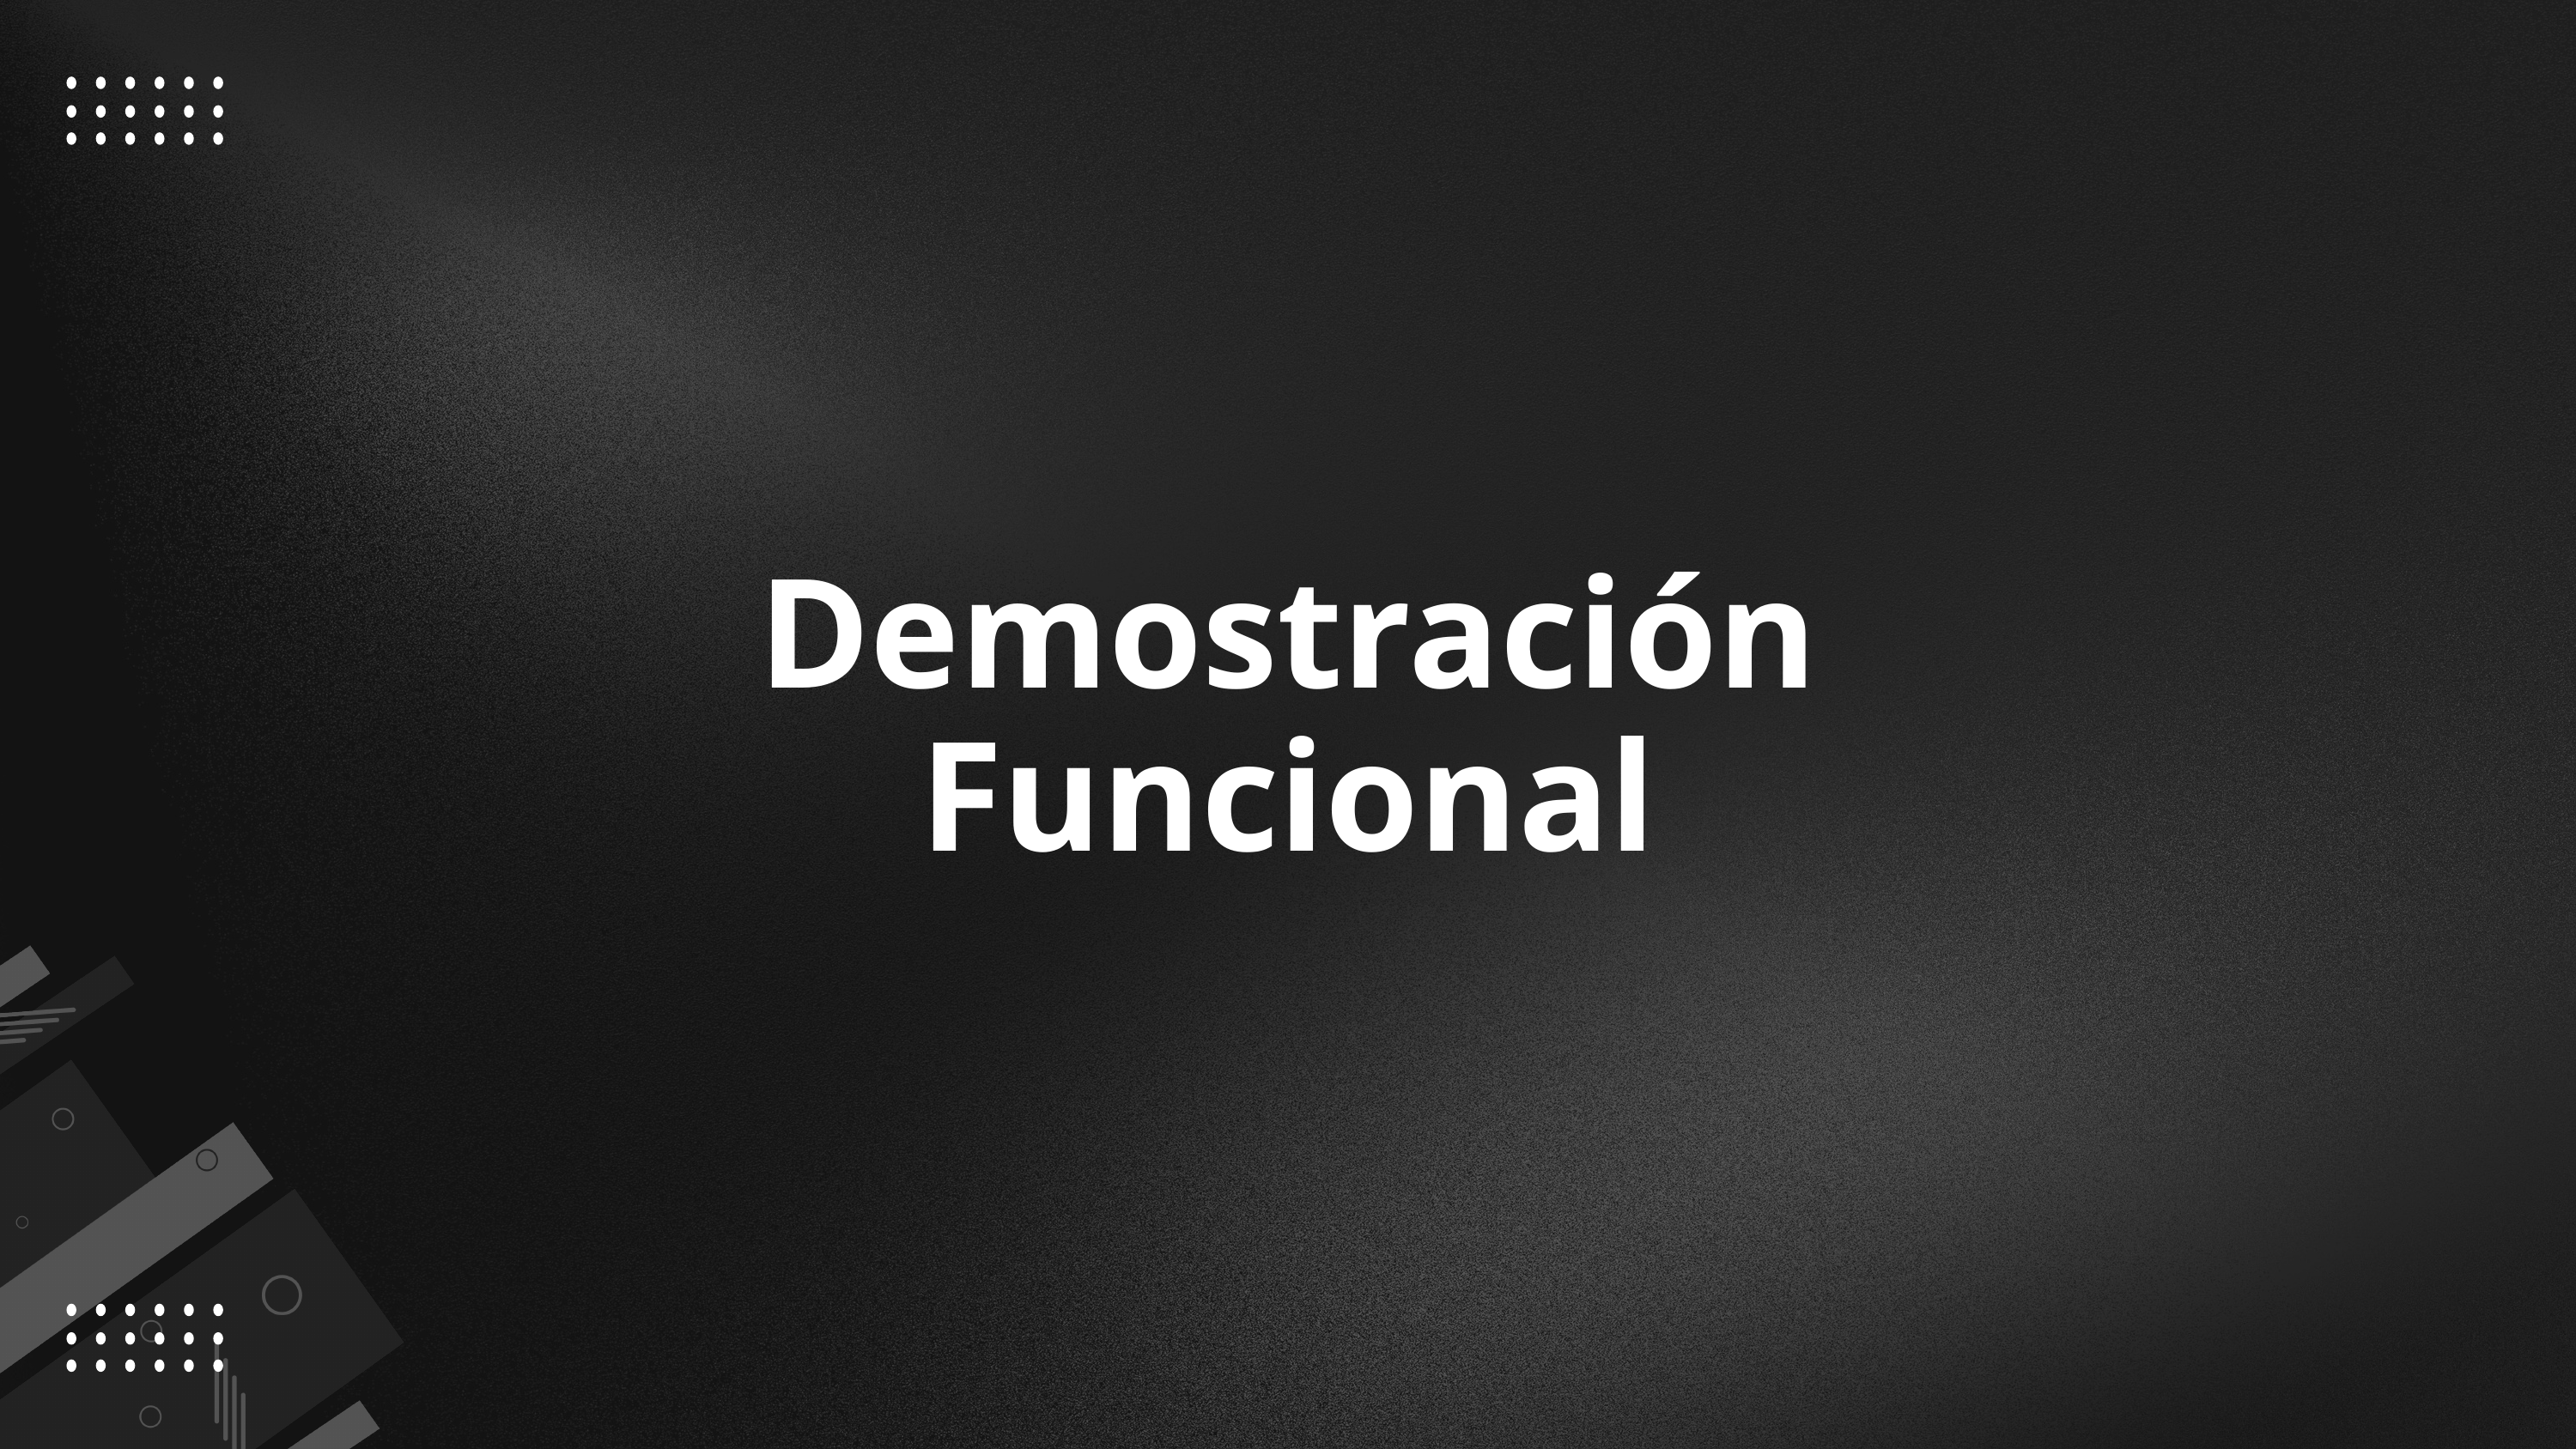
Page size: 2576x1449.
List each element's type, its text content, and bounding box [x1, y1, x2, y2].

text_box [66, 76, 224, 145]
text_box [0, 0, 2576, 1449]
text_box Demostración Funcional [427, 555, 2149, 882]
text_box [0, 945, 404, 1449]
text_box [66, 1303, 224, 1373]
